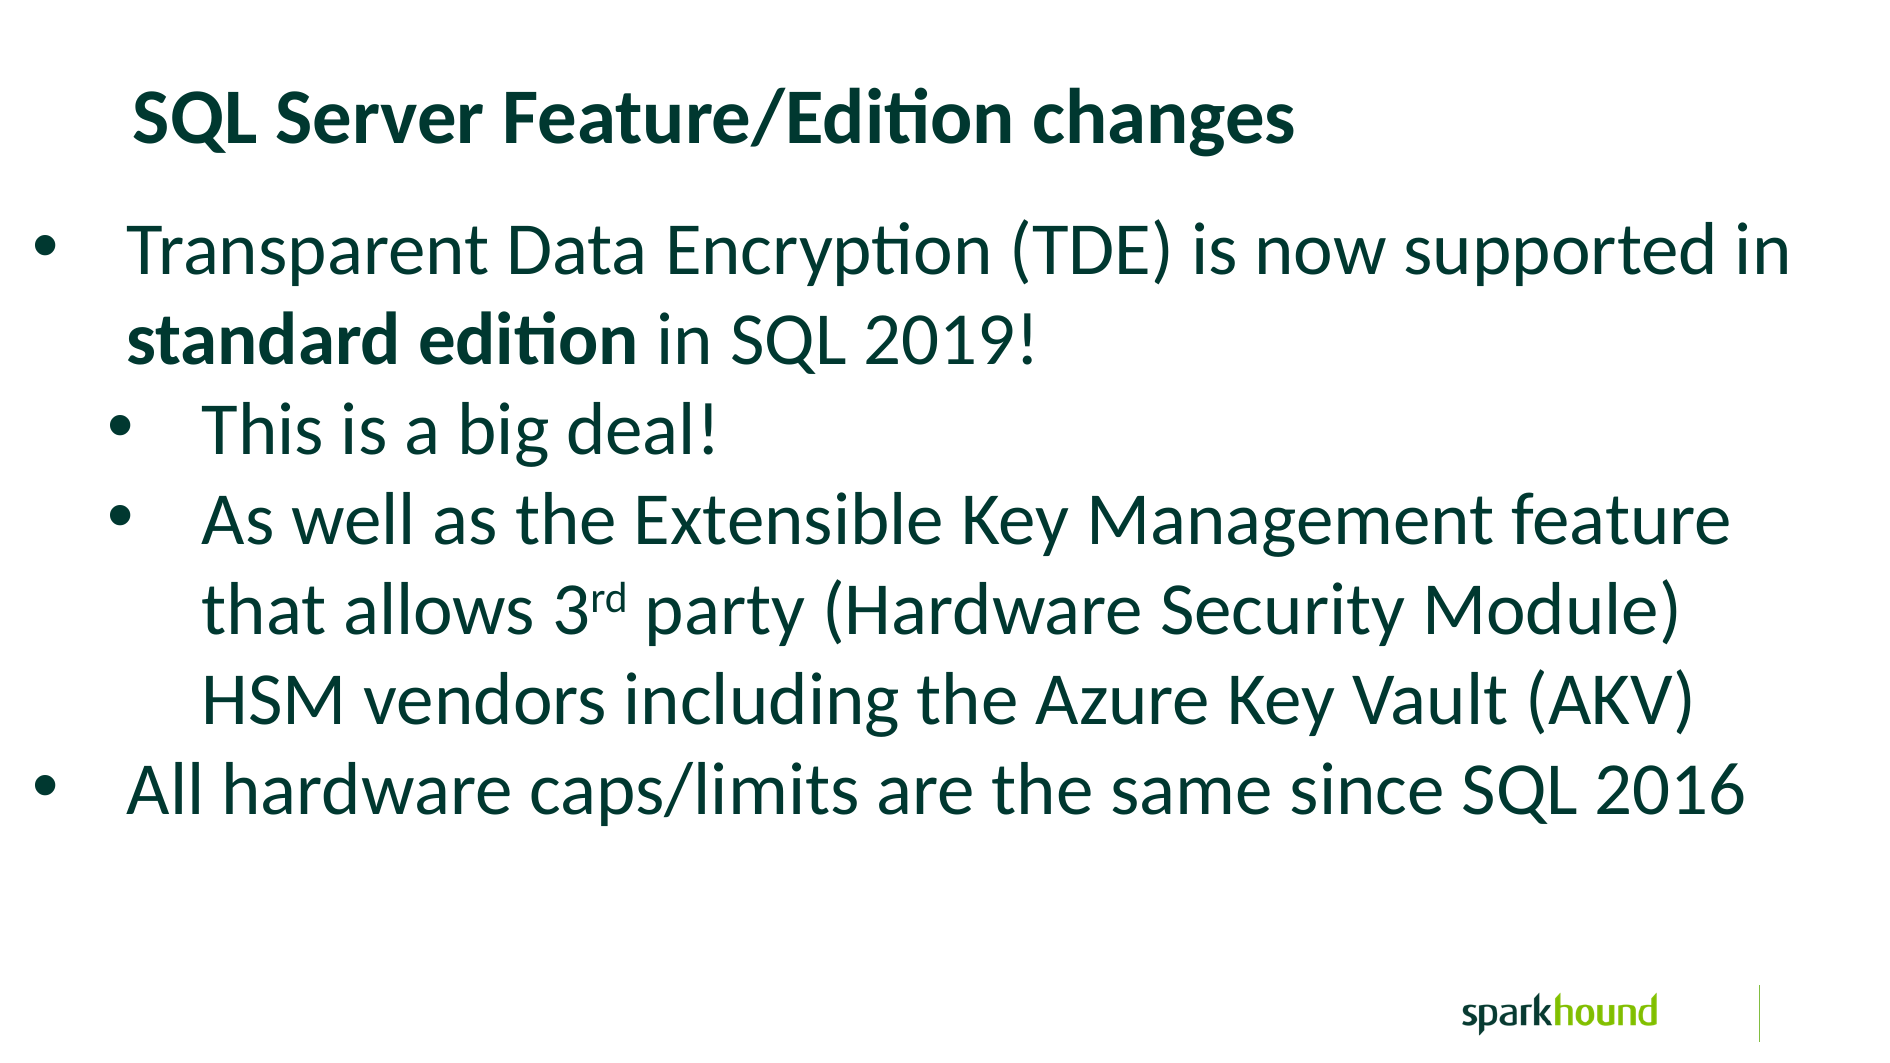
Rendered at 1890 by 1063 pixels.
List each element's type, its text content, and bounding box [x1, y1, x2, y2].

title SQL Server Feature/Edition changes [117, 59, 1890, 178]
picture [1461, 991, 1658, 1036]
text_box Transparent Data Encryption (TDE) is now supported in standard edition in SQL 2019! This is a big deal! As well as the Extensible Key Management feature that allows 3rd party (Hardware Security Module) HSM vendors including the Azure Key Vault (AKV) All hardware caps/limits are the same since SQL 2016 [18, 192, 1844, 877]
